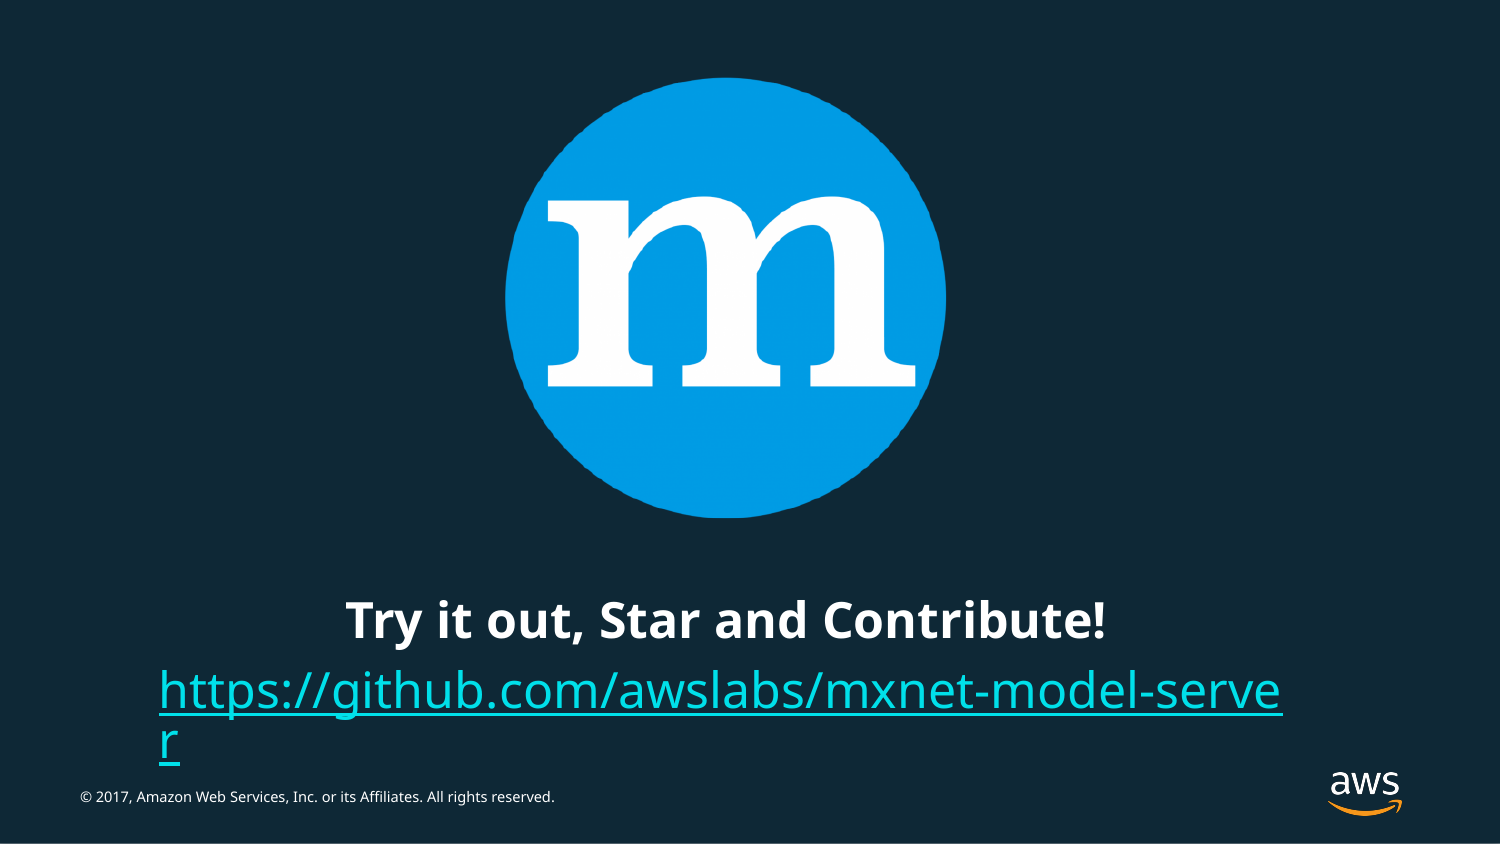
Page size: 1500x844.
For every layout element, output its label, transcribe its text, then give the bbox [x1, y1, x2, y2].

picture [1328, 772, 1402, 816]
list Try it out, Star and Contribute! https://github.com/awslabs/mxnet-model-server [144, 556, 1310, 760]
picture [494, 63, 959, 528]
